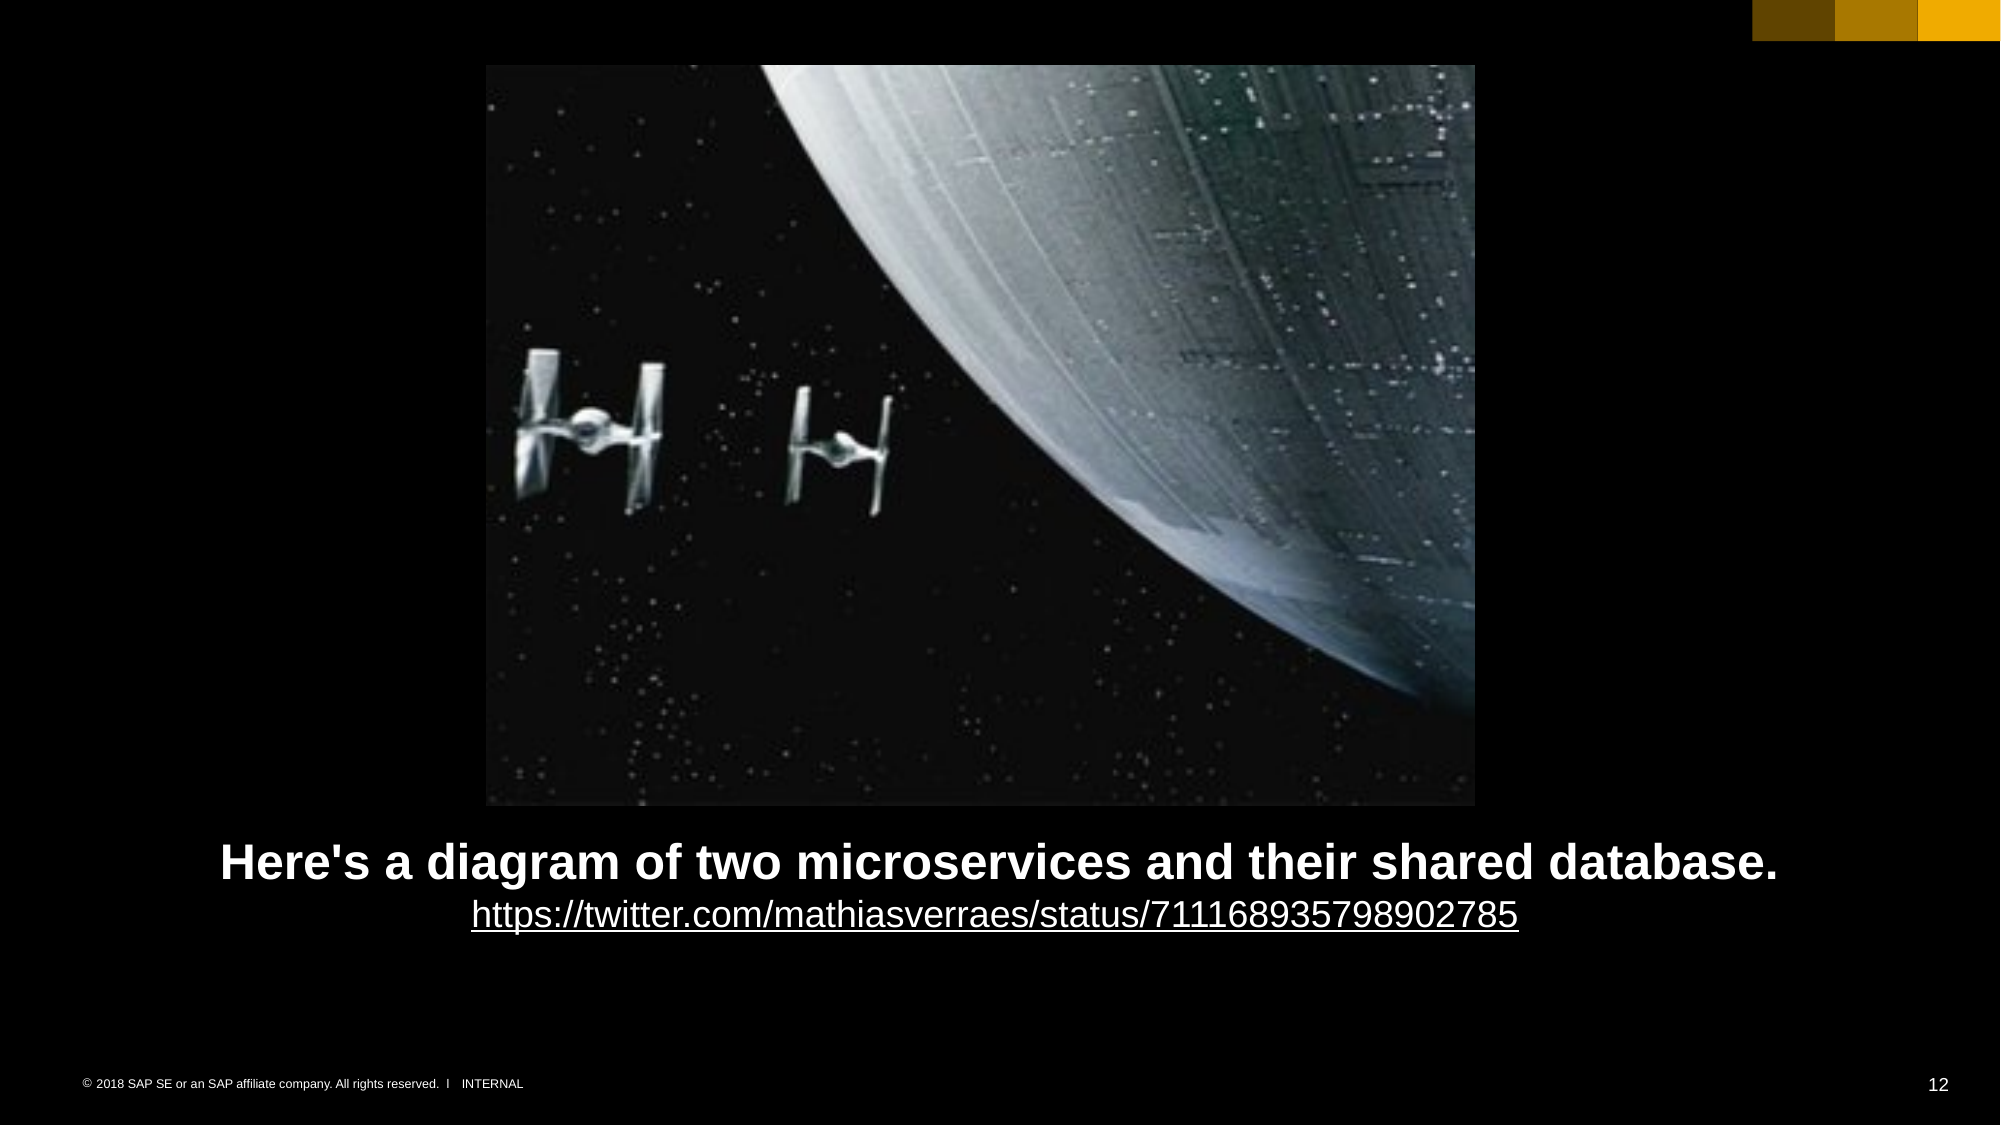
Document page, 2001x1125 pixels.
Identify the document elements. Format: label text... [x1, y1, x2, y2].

picture [486, 64, 1475, 807]
text_box Here's a diagram of two microservices and their shared database. https://twitter.com/mathiasverraes/status/711168935798902785 [137, 822, 1863, 943]
